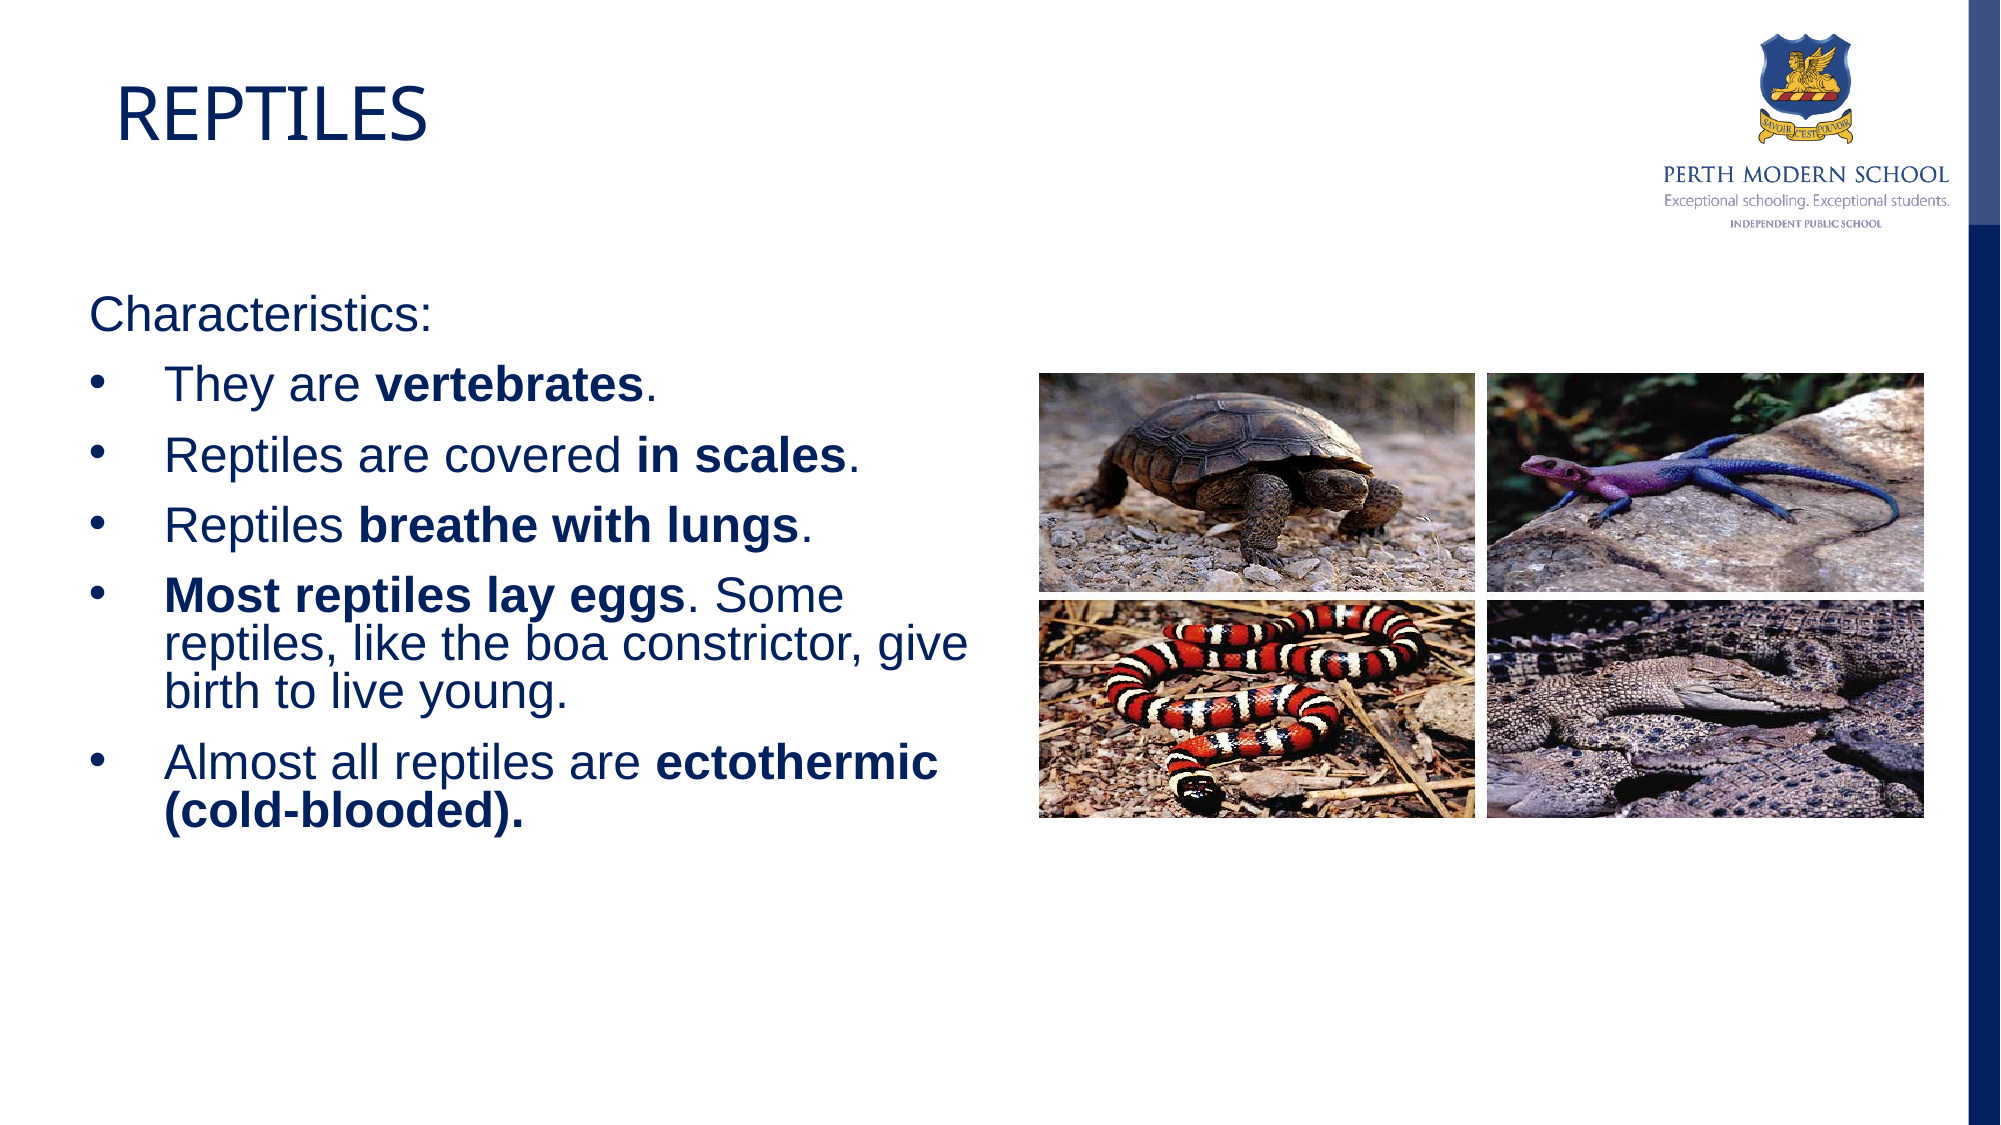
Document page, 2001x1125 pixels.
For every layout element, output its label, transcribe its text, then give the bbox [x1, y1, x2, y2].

list Characteristics: They are vertebrates. Reptiles are covered in scales. Reptiles breathe with lungs. Most reptiles lay eggs. Some reptiles, like the boa constrictor, give birth to live young. Almost all reptiles are ectothermic (cold-blooded). [73, 285, 1040, 1003]
title Reptiles [99, 25, 1367, 164]
picture [1652, 22, 1962, 240]
picture [1038, 372, 1924, 819]
